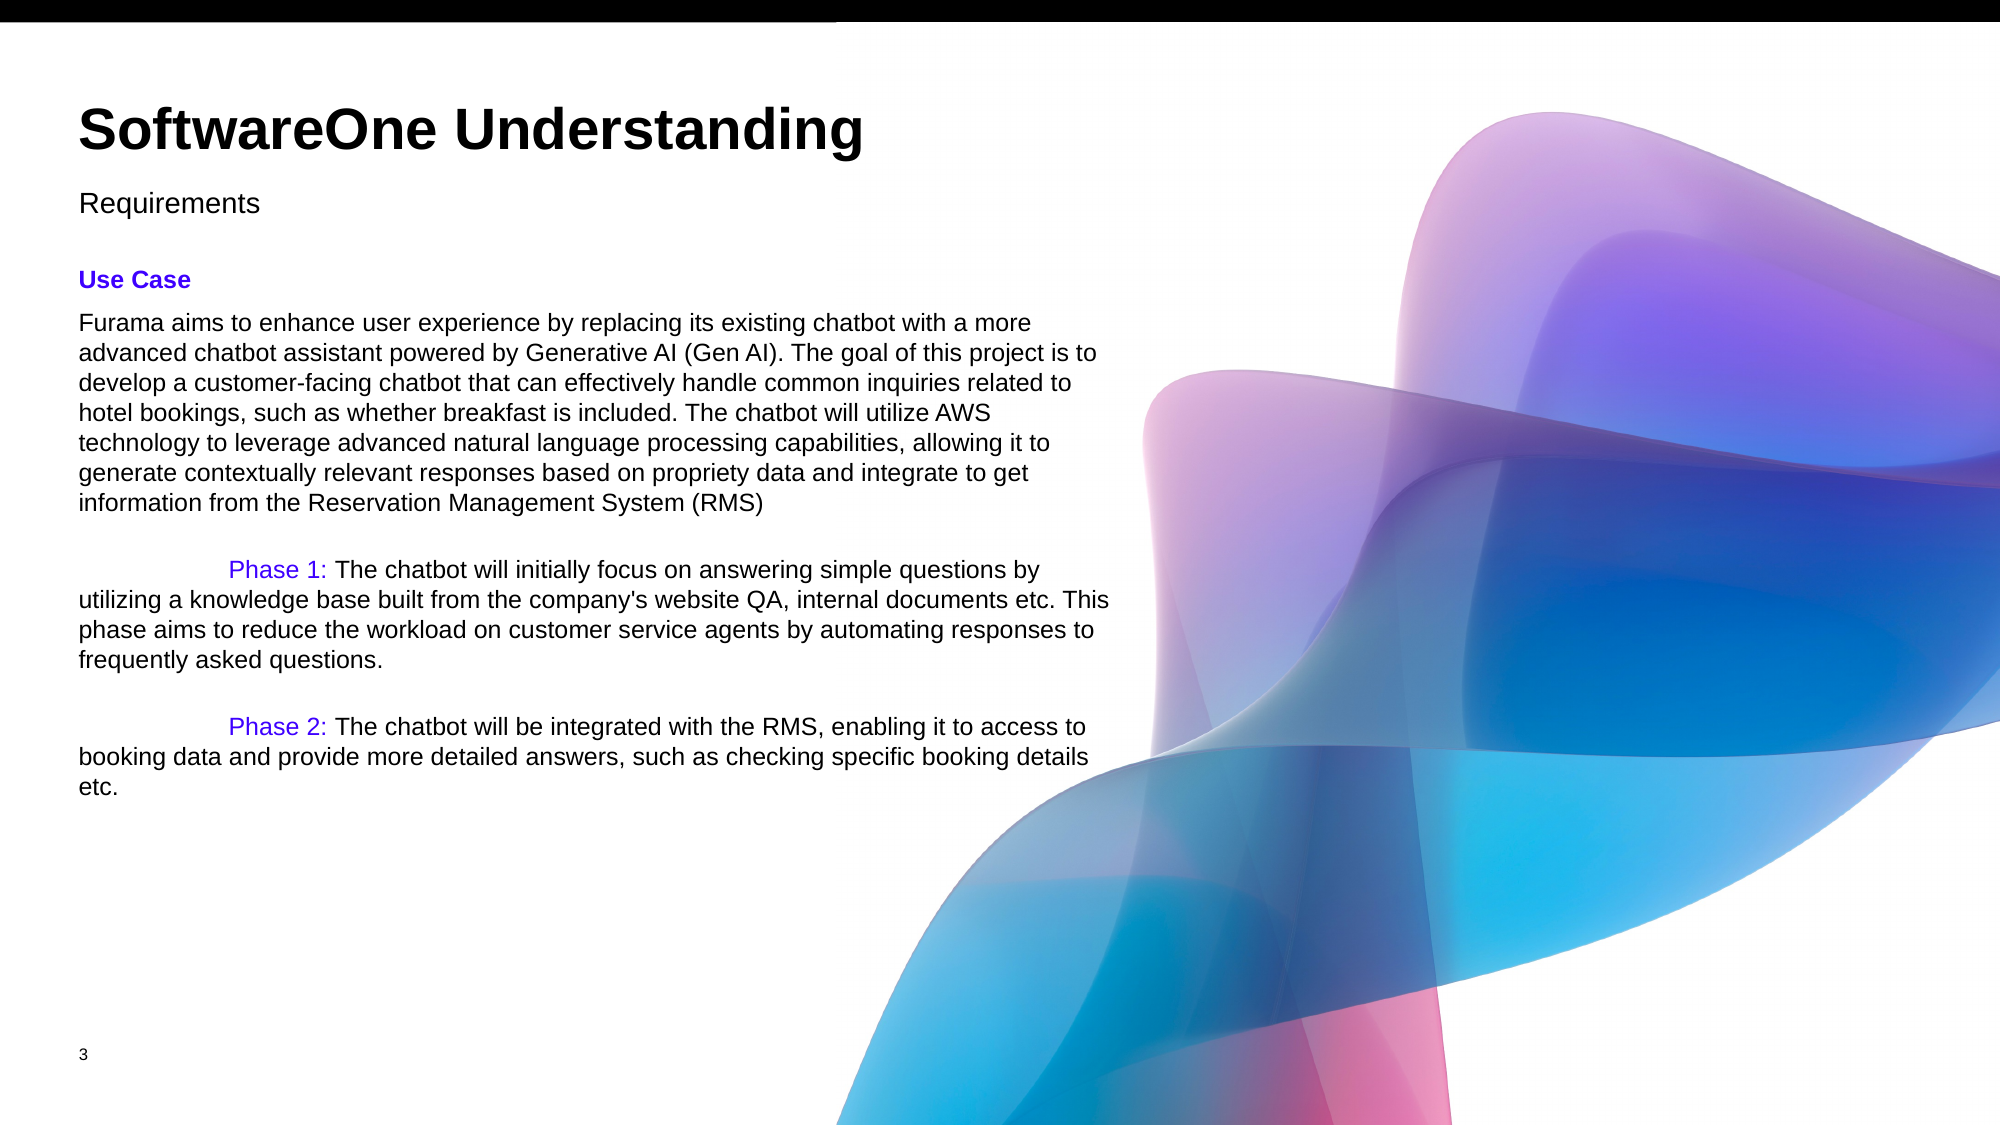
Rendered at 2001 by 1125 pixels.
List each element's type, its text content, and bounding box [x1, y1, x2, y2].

picture [836, 22, 2000, 1125]
text_box Use Case Furama aims to enhance user experience by replacing its existing chatbot with a more advanced chatbot assistant powered by Generative AI (Gen AI). The goal of this project is to develop a customer-facing chatbot that can effectively handle common inquiries related to hotel bookings, such as whether breakfast is included. The chatbot will utilize AWS technology to leverage advanced natural language processing capabilities, allowing it to generate contextually relevant responses based on propriety data and integrate to get information from the Reservation Management System (RMS) Phase 1: The chatbot will initially focus on answering simple questions by utilizing a knowledge base built from the company's website QA, internal documents etc. This phase aims to reduce the workload on customer service agents by automating responses to frequently asked questions. Phase 2: The chatbot will be integrated with the RMS, enabling it to access to booking data and provide more detailed answers, such as checking specific booking details etc. [78, 263, 836, 1040]
title SoftwareOne Understanding [78, 99, 836, 183]
text_box Requirements [78, 183, 836, 233]
text_box 3 [78, 1039, 108, 1068]
